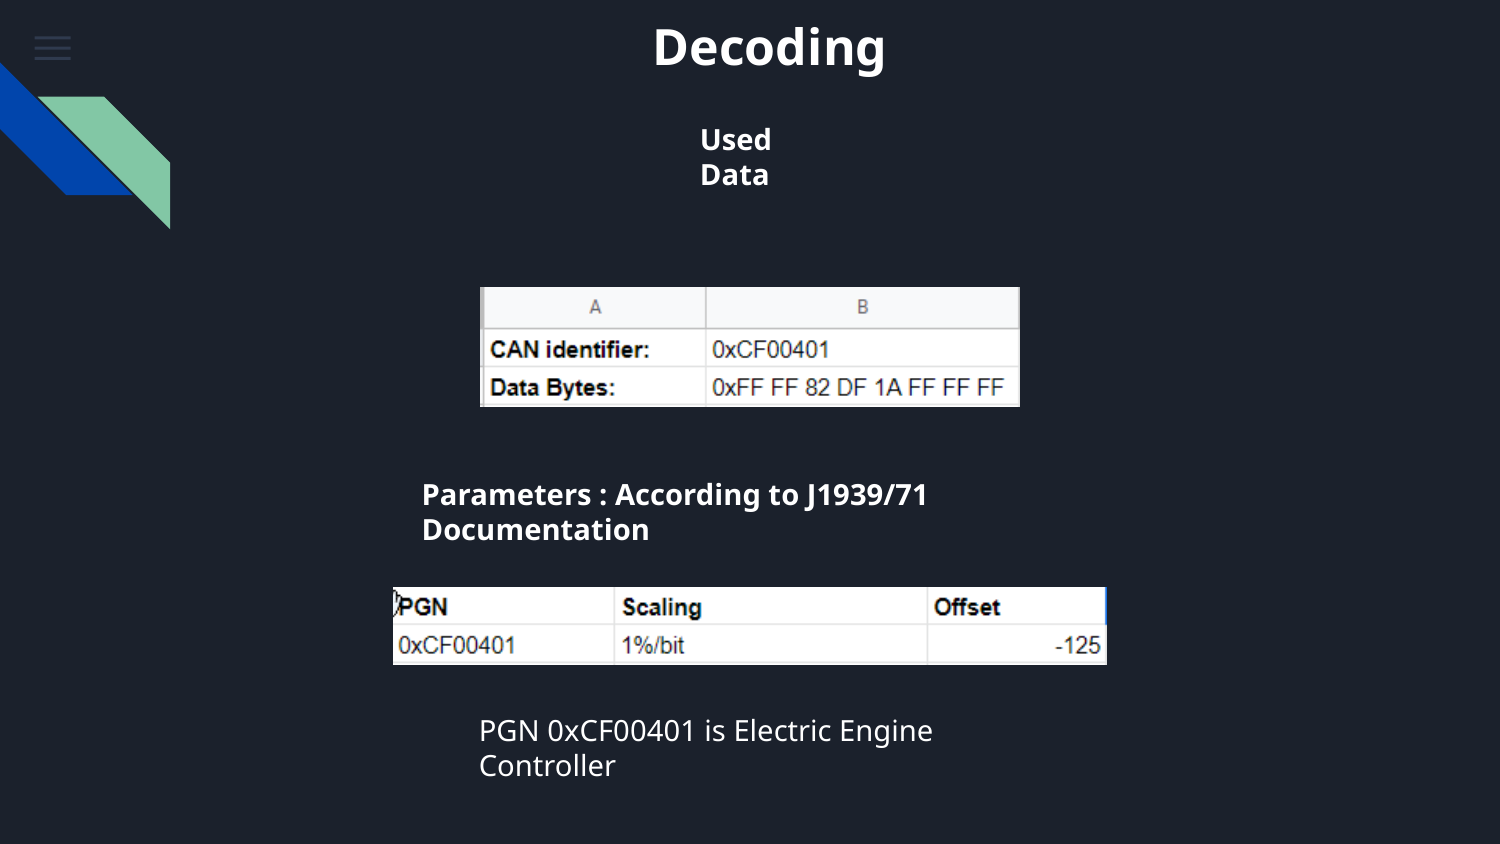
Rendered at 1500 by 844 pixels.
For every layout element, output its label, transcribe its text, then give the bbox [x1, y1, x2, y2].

text_box Parameters : According to J1939/71 Documentation [406, 461, 1134, 525]
picture [393, 587, 1107, 665]
text_box PGN 0xCF00401 is Electric Engine Controller [463, 697, 1077, 761]
text_box Decoding [204, 0, 1336, 83]
picture [480, 287, 1020, 407]
text_box Used Data [685, 106, 856, 170]
